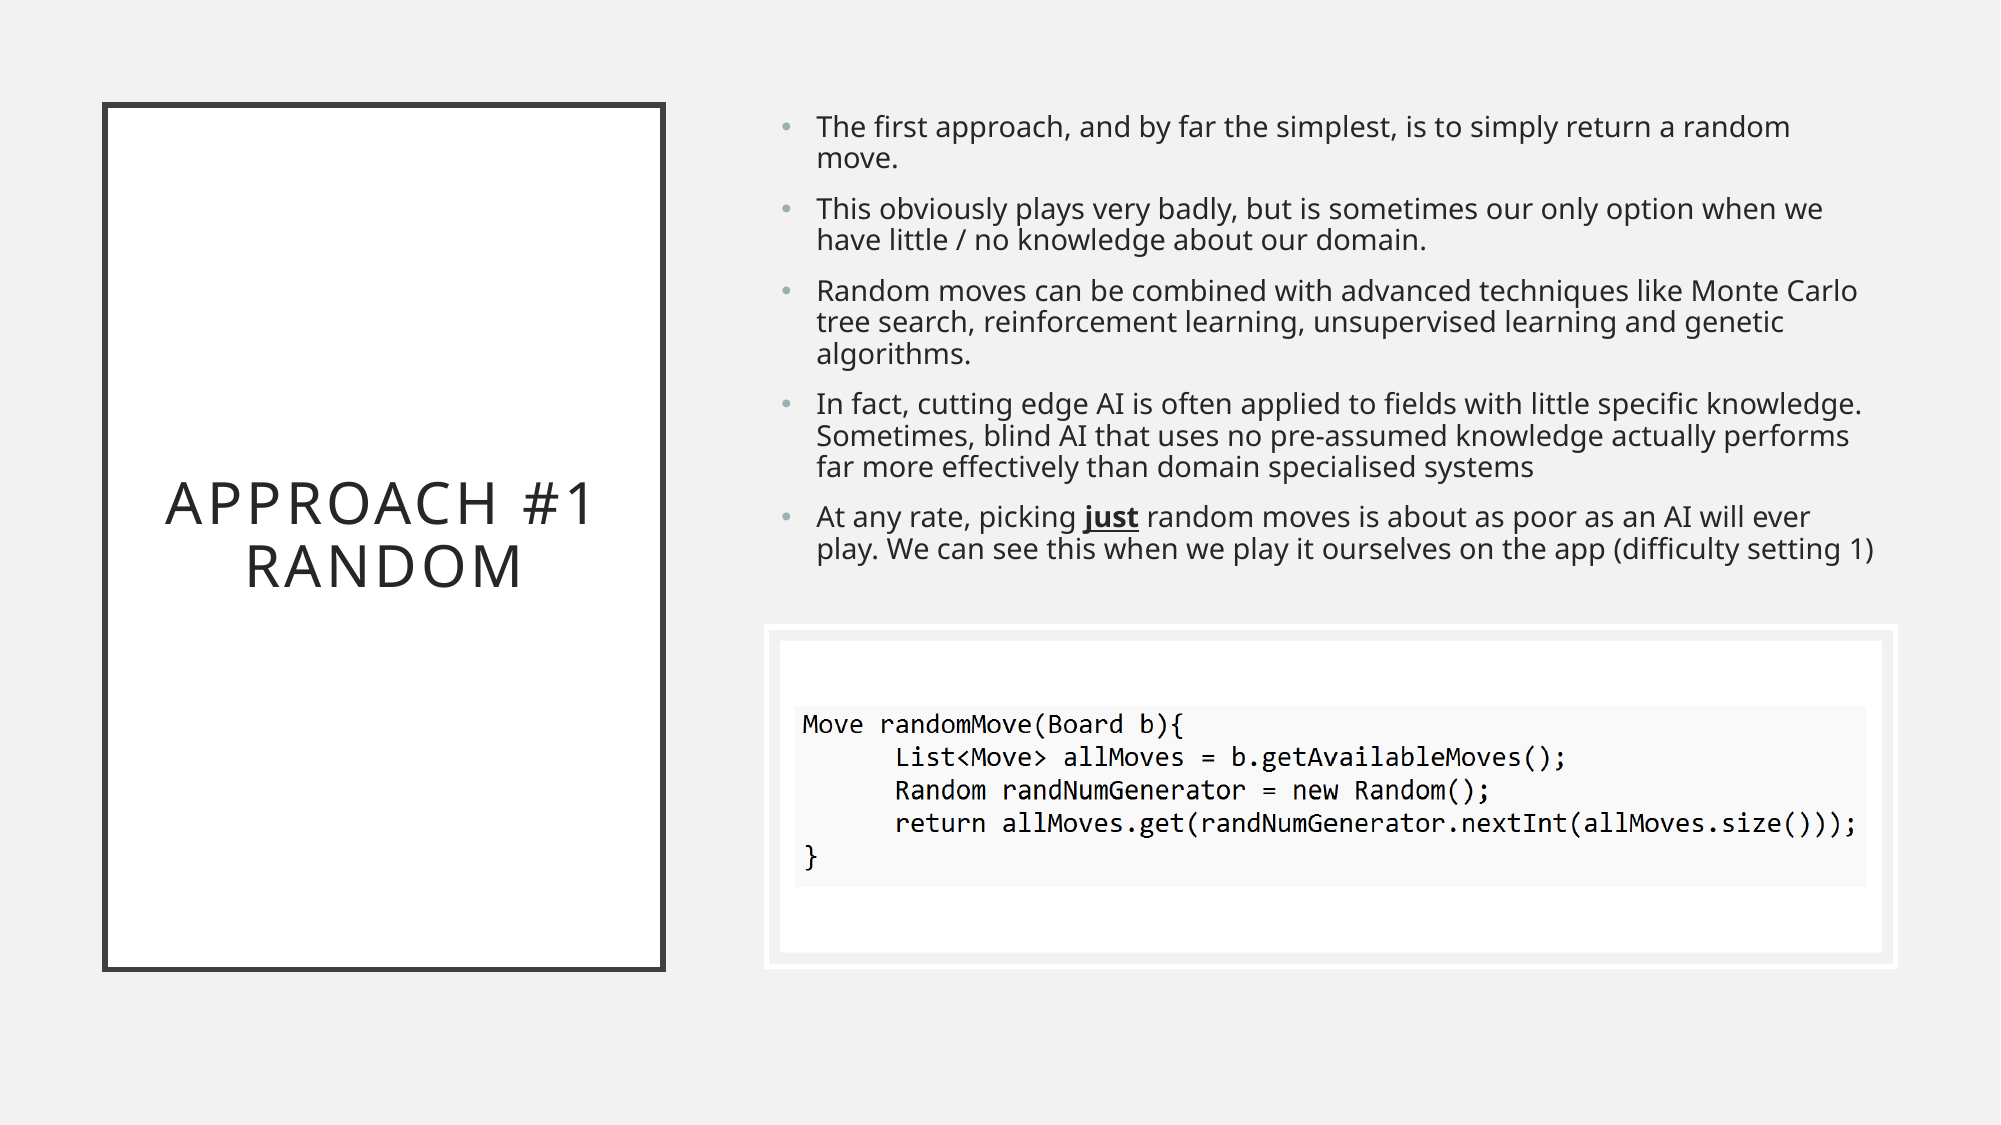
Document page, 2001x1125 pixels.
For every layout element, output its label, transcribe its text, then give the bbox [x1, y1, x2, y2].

picture [795, 706, 1867, 887]
title Approach #1 Random [102, 102, 666, 972]
text_box [779, 640, 1883, 954]
text_box [765, 626, 1896, 967]
list The first approach, and by far the simplest, is to simply return a random move. This obviously plays very badly, but is sometimes our only option when we have little / no knowledge about our domain. Random moves can be combined with advanced techniques like Monte Carlo tree search, reinforcement learning, unsupervised learning and genetic algorithms. In fact, cutting edge AI is often applied to fields with little specific knowledge. Sometimes, blind AI that uses no pre-assumed knowledge actually performs far more effectively than domain specialised systems At any rate, picking just random moves is about as poor as an AI will ever play. We can see this when we play it ourselves on the app (difficulty setting 1) [766, 104, 1896, 591]
